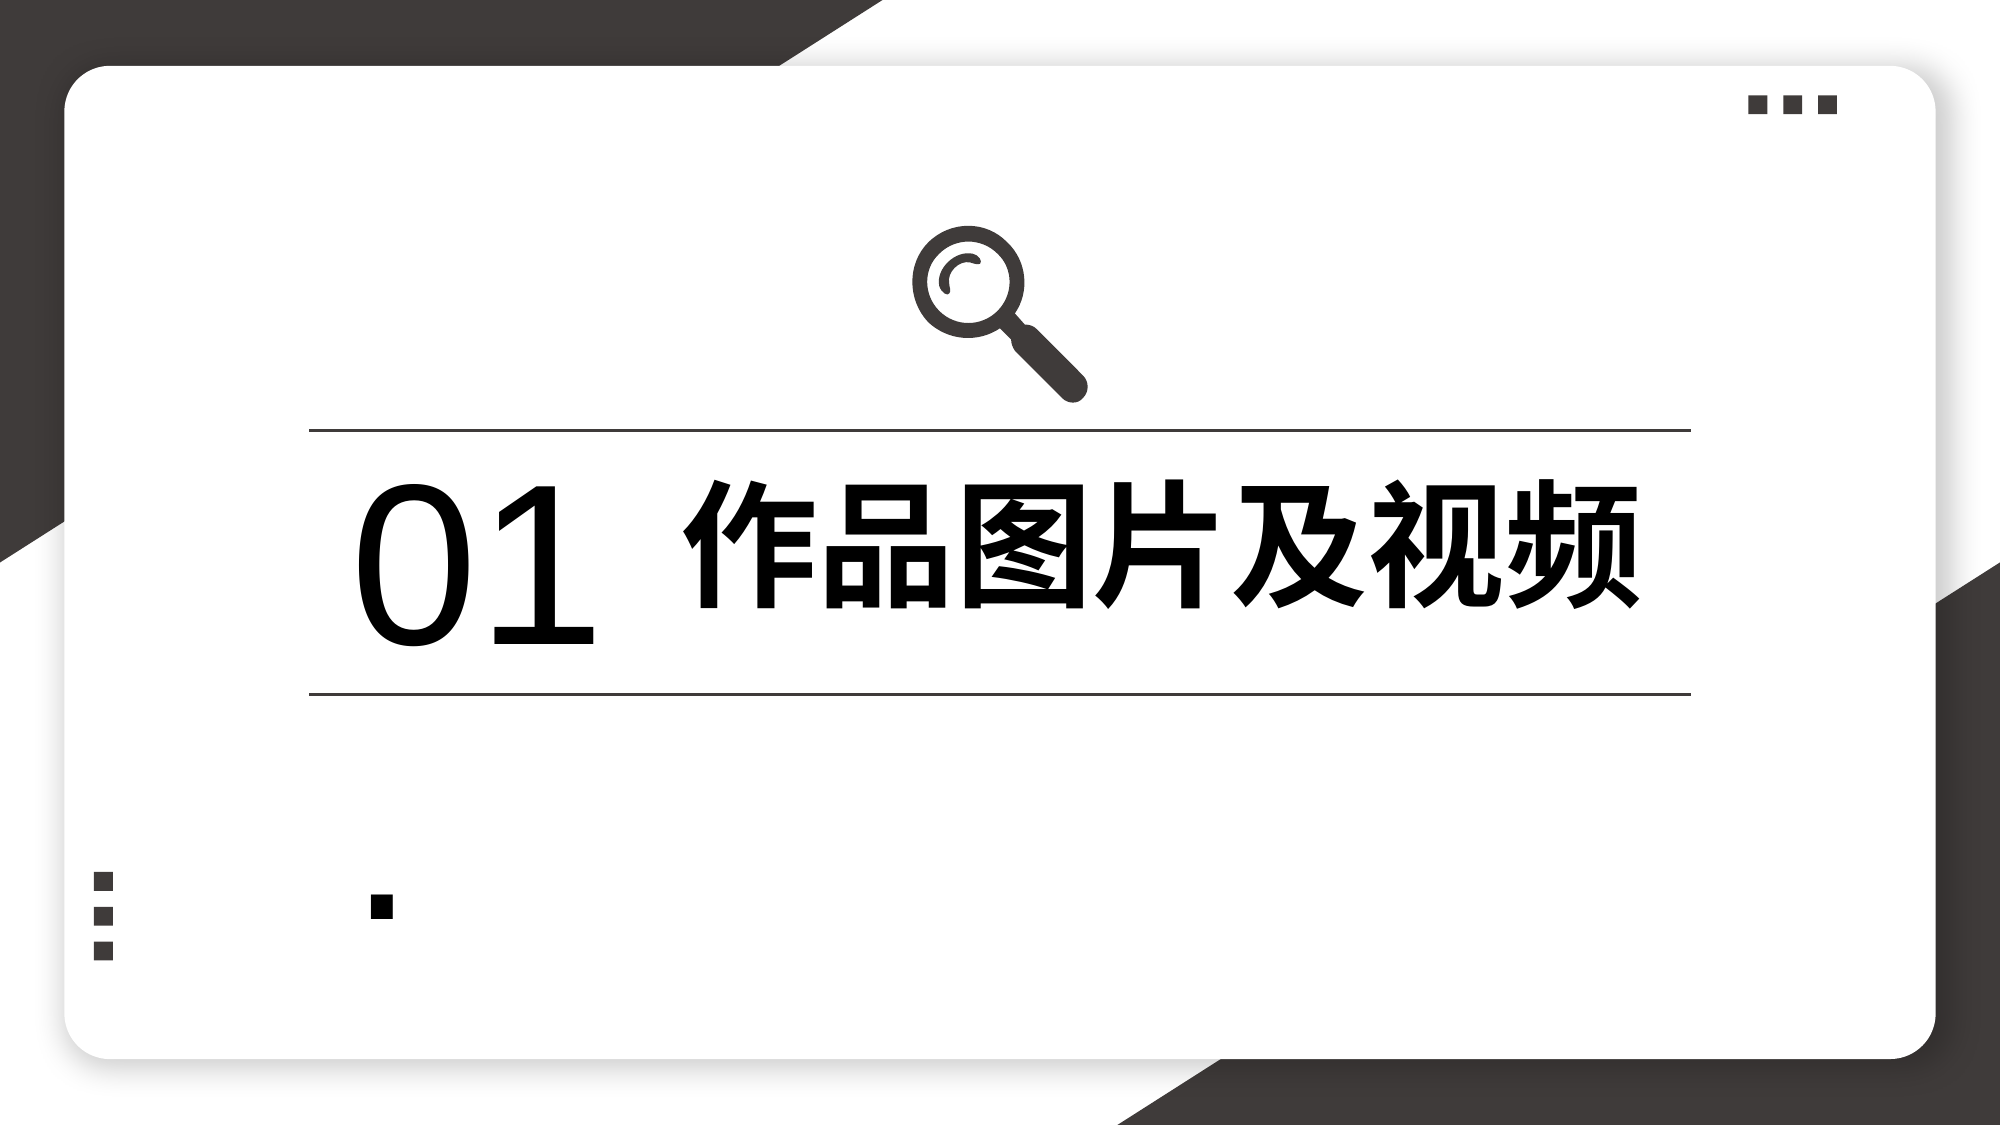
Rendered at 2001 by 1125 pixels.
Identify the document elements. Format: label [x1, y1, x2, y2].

text_box [1115, 561, 2000, 1125]
text_box [63, 64, 1937, 1061]
text_box [93, 871, 114, 892]
text_box [93, 906, 114, 927]
text_box [1747, 94, 1768, 115]
text_box [0, 0, 885, 564]
text_box [335, 408, 1665, 702]
text_box [93, 941, 114, 962]
text_box [1817, 94, 1838, 115]
text_box [912, 225, 1088, 403]
text_box [1782, 94, 1803, 115]
